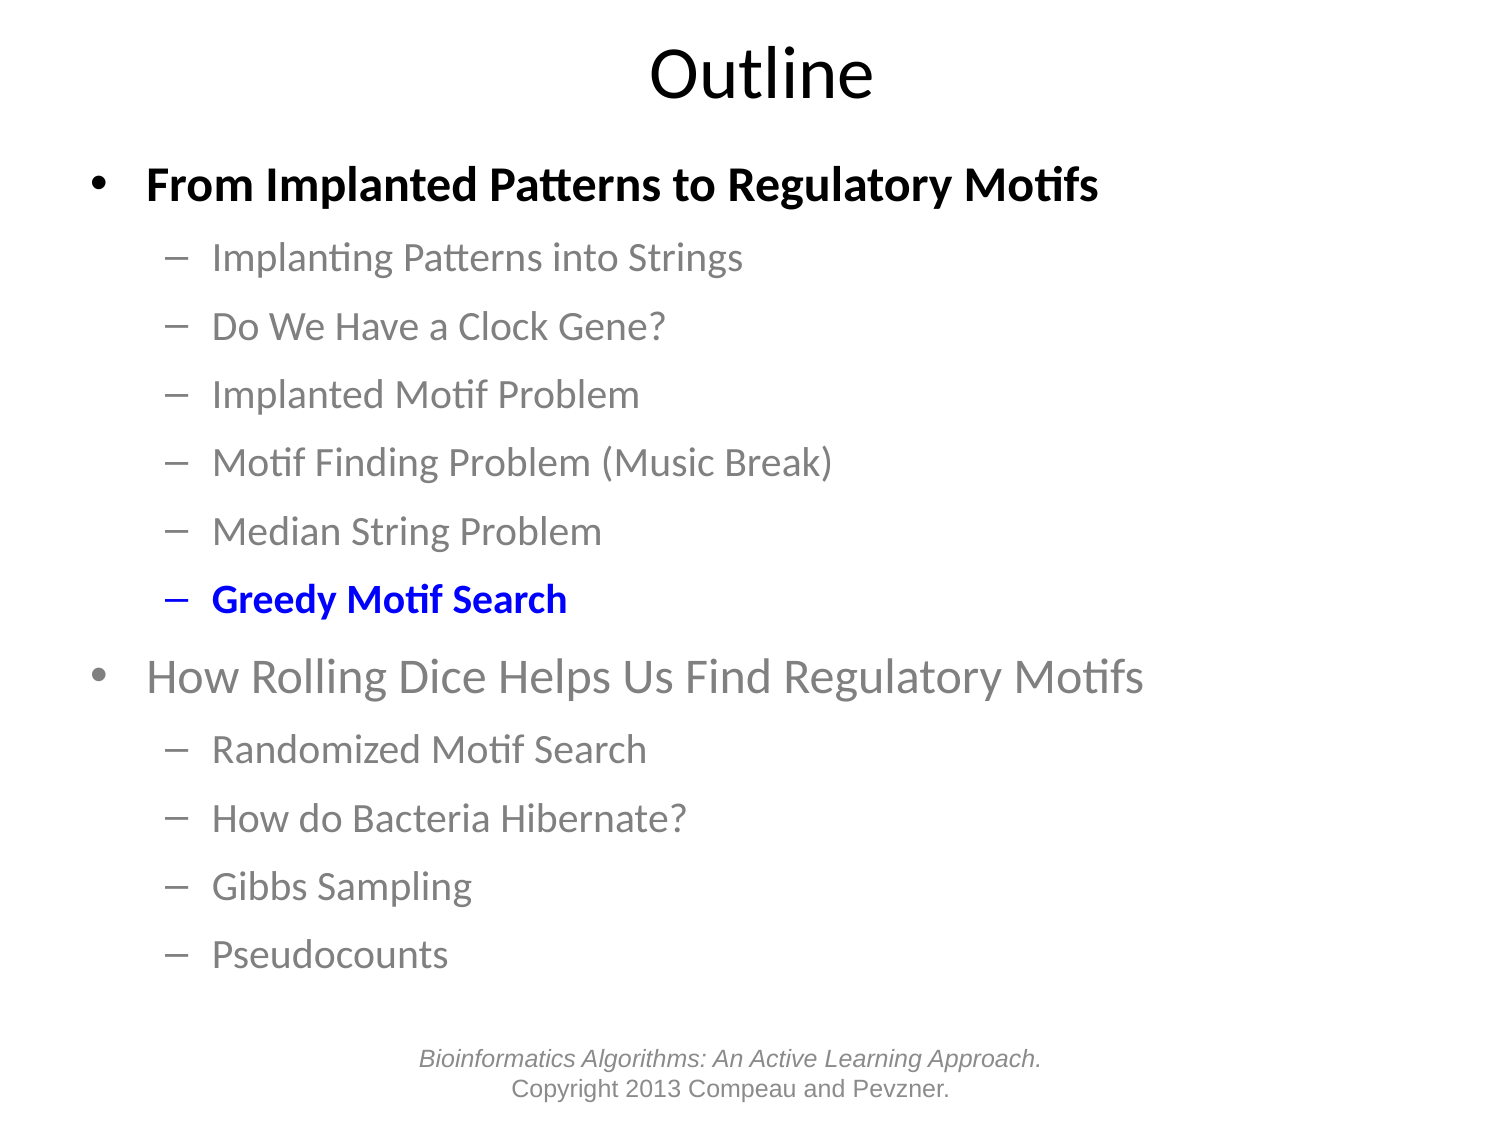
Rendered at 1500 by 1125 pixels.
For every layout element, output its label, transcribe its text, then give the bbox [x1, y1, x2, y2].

title Outline [87, 0, 1438, 163]
list From Implanted Patterns to Regulatory Motifs Implanting Patterns into Strings Do We Have a Clock Gene? Implanted Motif Problem Motif Finding Problem (Music Break) Median String Problem Greedy Motif Search How Rolling Dice Helps Us Find Regulatory Motifs Randomized Motif Search How do Bacteria Hibernate? Gibbs Sampling Pseudocounts [75, 62, 1425, 900]
footer Bioinformatics Algorithms: An Active Learning Approach. Copyright 2013 Compeau and Pevzner. [387, 1042, 1075, 1103]
